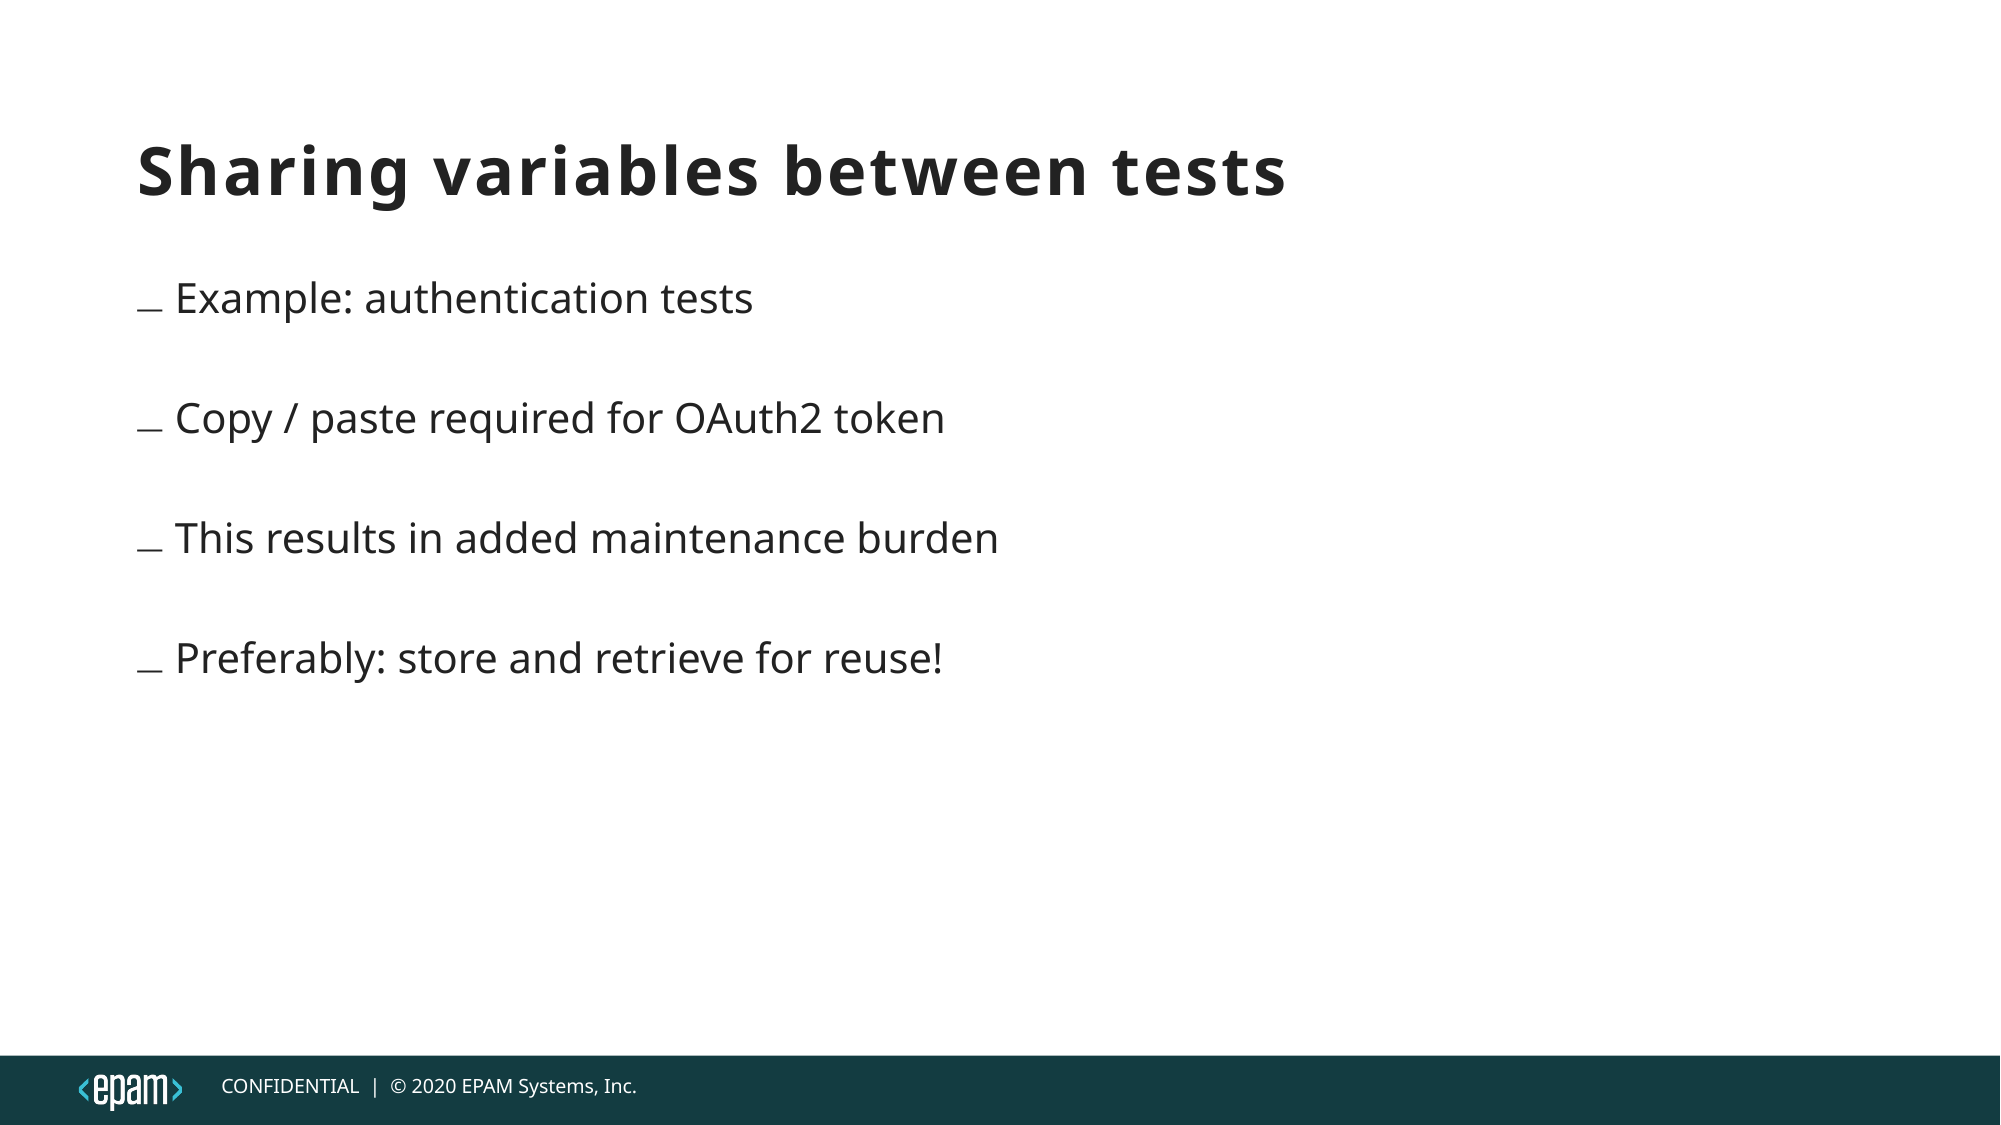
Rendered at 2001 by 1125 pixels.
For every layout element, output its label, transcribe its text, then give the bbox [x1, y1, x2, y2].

list Example: authentication tests Copy / paste required for OAuth2 token This results in added maintenance burden Preferably: store and retrieve for reuse! [137, 277, 1981, 1021]
title Sharing variables between tests [137, 59, 1902, 277]
